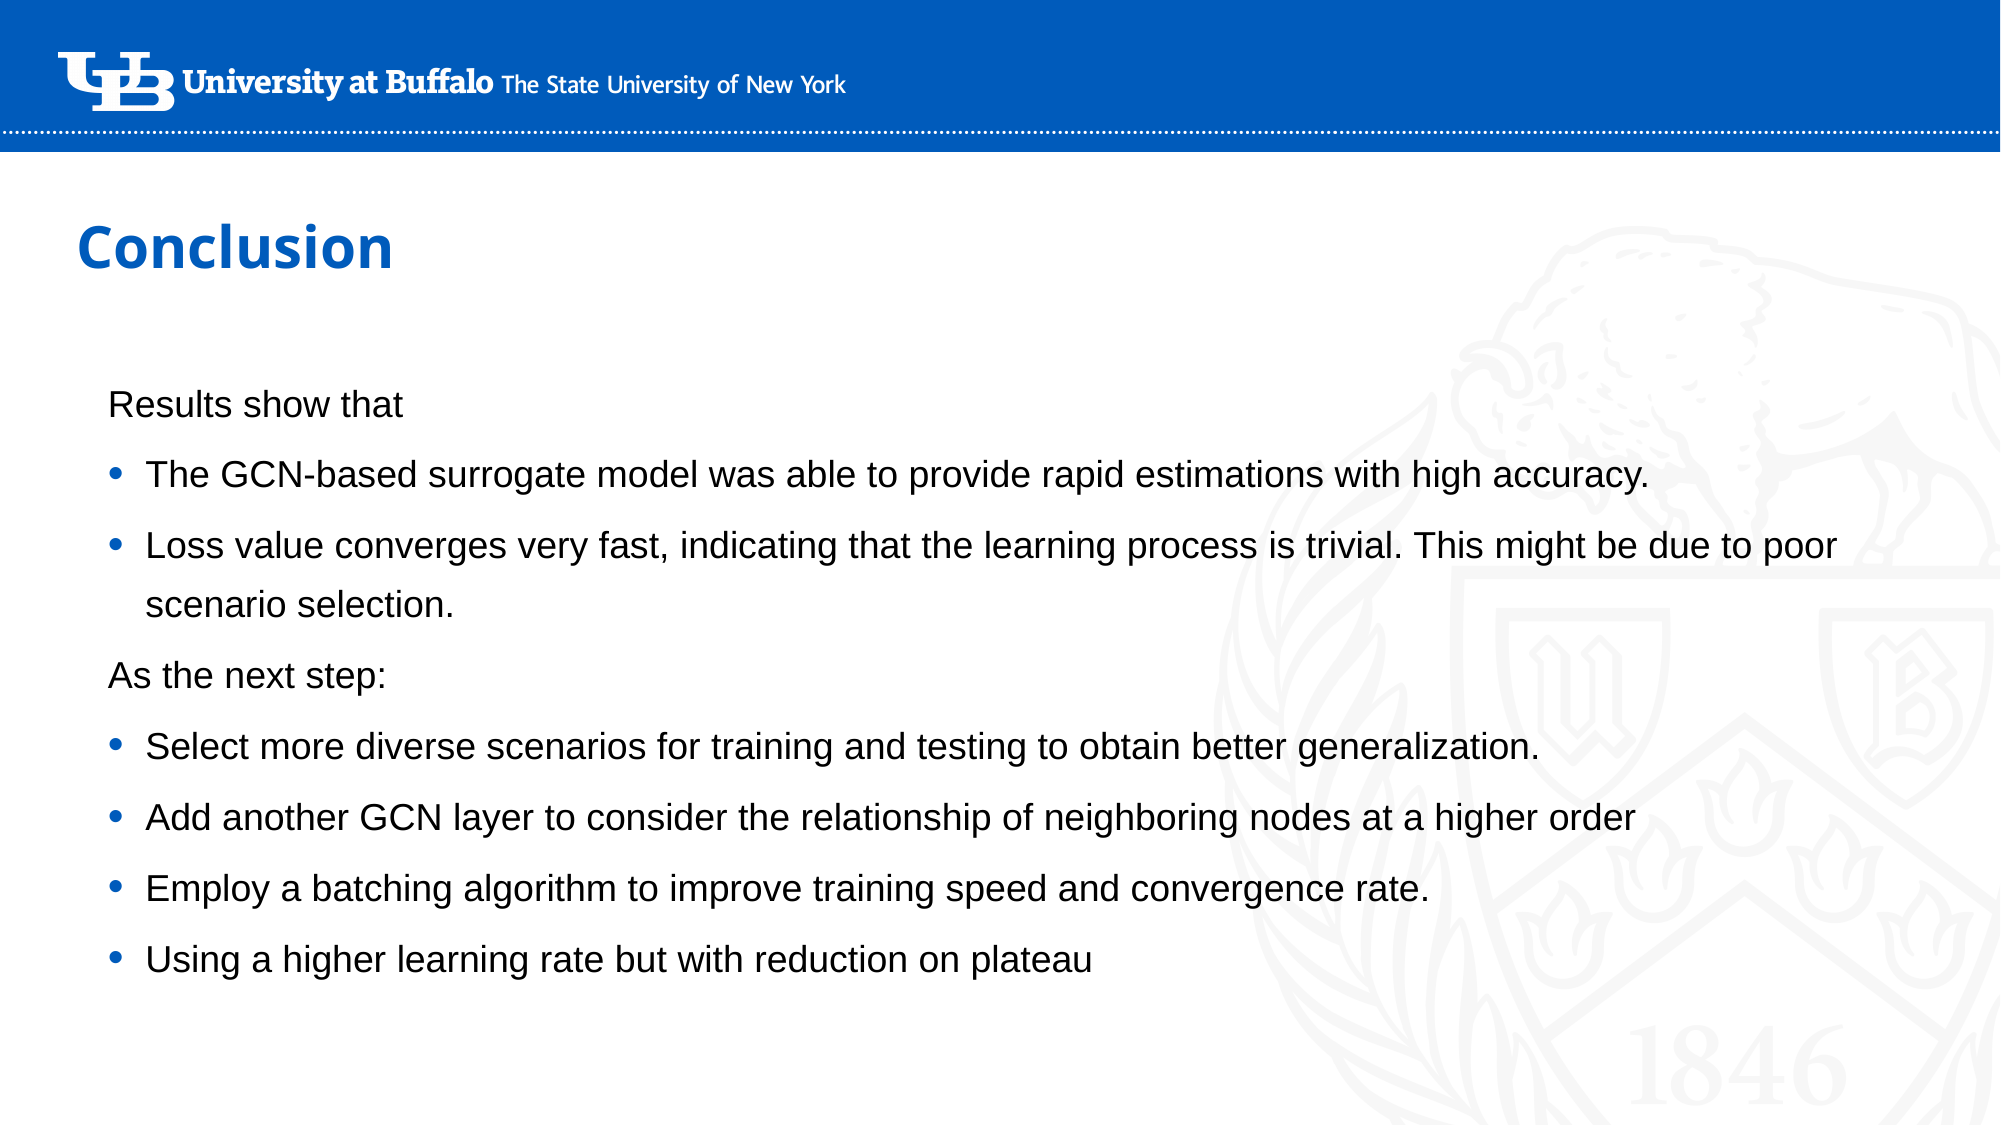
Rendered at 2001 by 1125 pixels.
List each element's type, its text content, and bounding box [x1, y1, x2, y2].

picture [0, 0, 2001, 1125]
text_box Conclusion [61, 210, 1879, 289]
list Results show that The GCN-based surrogate model was able to provide rapid estimations with high accuracy. Loss value converges very fast, indicating that the learning process is trivial. This might be due to poor scenario selection. As the next step: Select more diverse scenarios for training and testing to obtain better generalization. Add another GCN layer to consider the relationship of neighboring nodes at a higher order Employ a batching algorithm to improve training speed and convergence rate. Using a higher learning rate but with reduction on plateau [93, 358, 1911, 1010]
